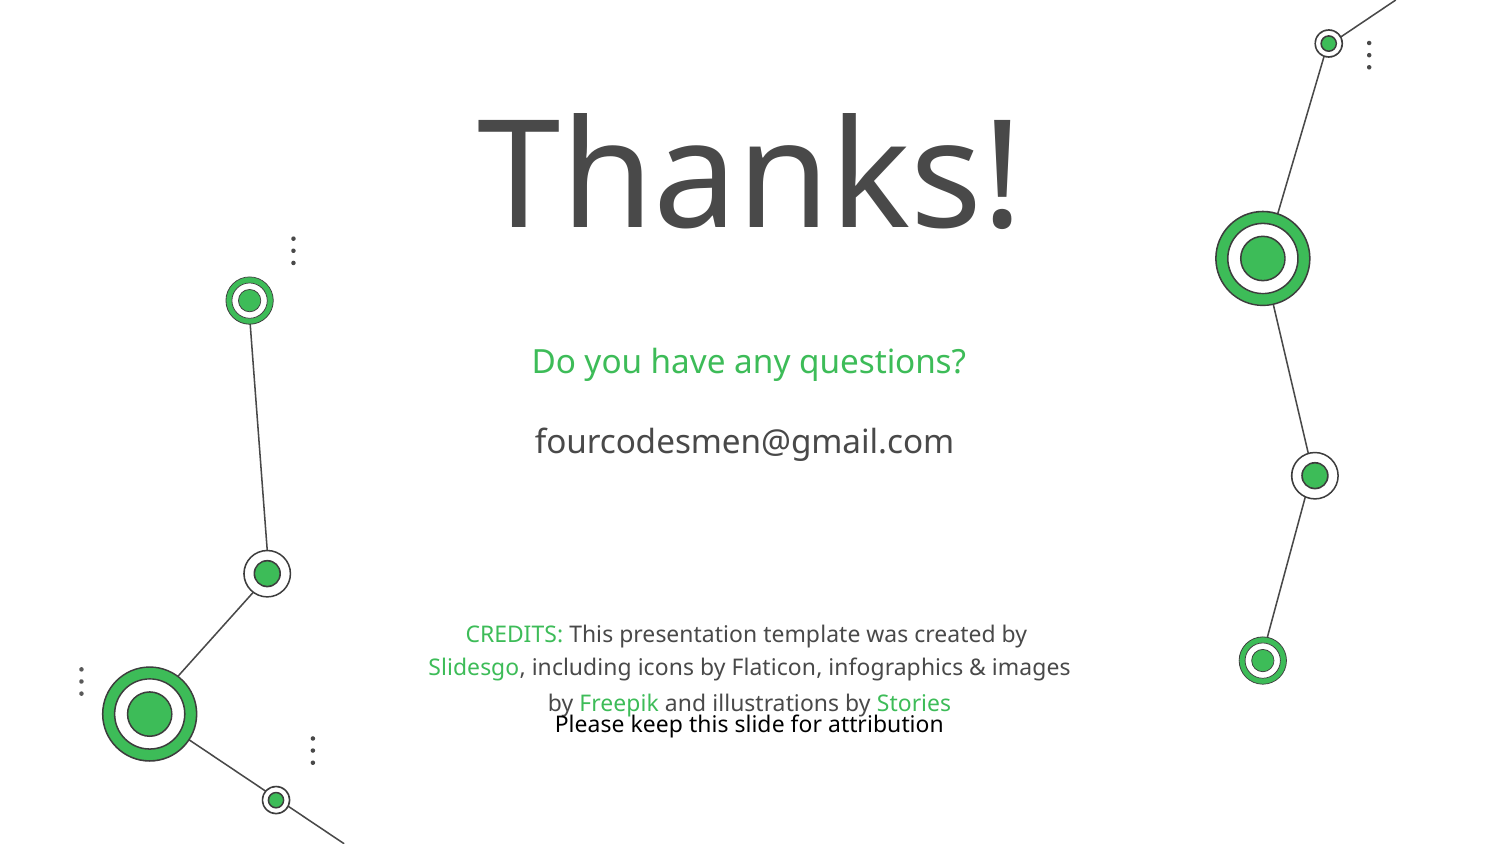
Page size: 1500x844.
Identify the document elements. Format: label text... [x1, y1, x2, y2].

title Thanks! [345, 63, 1156, 241]
subtitle Do you have any questions? fourcodesmen@gmail.com [495, 325, 1004, 516]
subtitle Please keep this slide for attribution [438, 694, 1061, 750]
